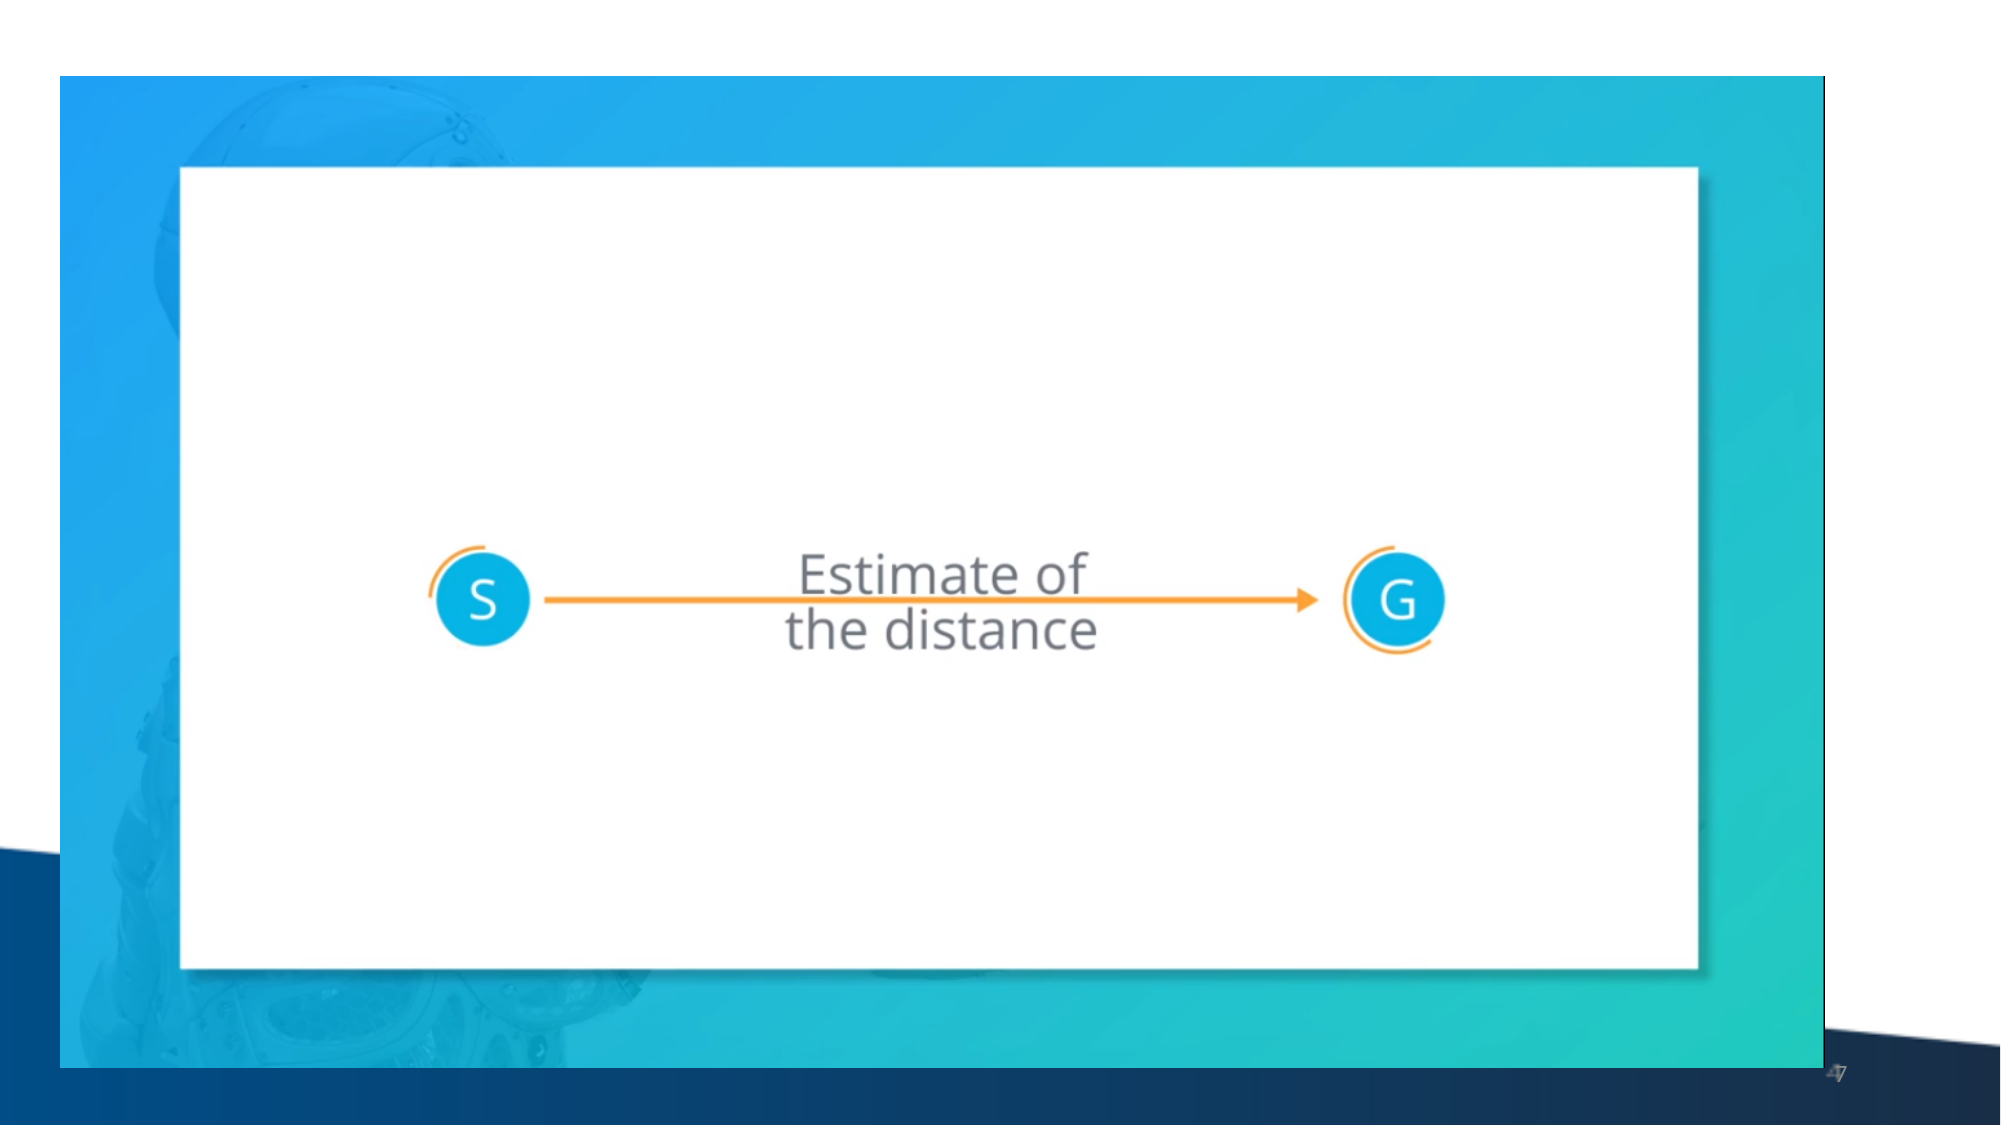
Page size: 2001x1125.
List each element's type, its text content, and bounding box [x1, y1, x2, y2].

slide_number 7 [1412, 1042, 1863, 1103]
picture [0, 0, 2001, 1125]
